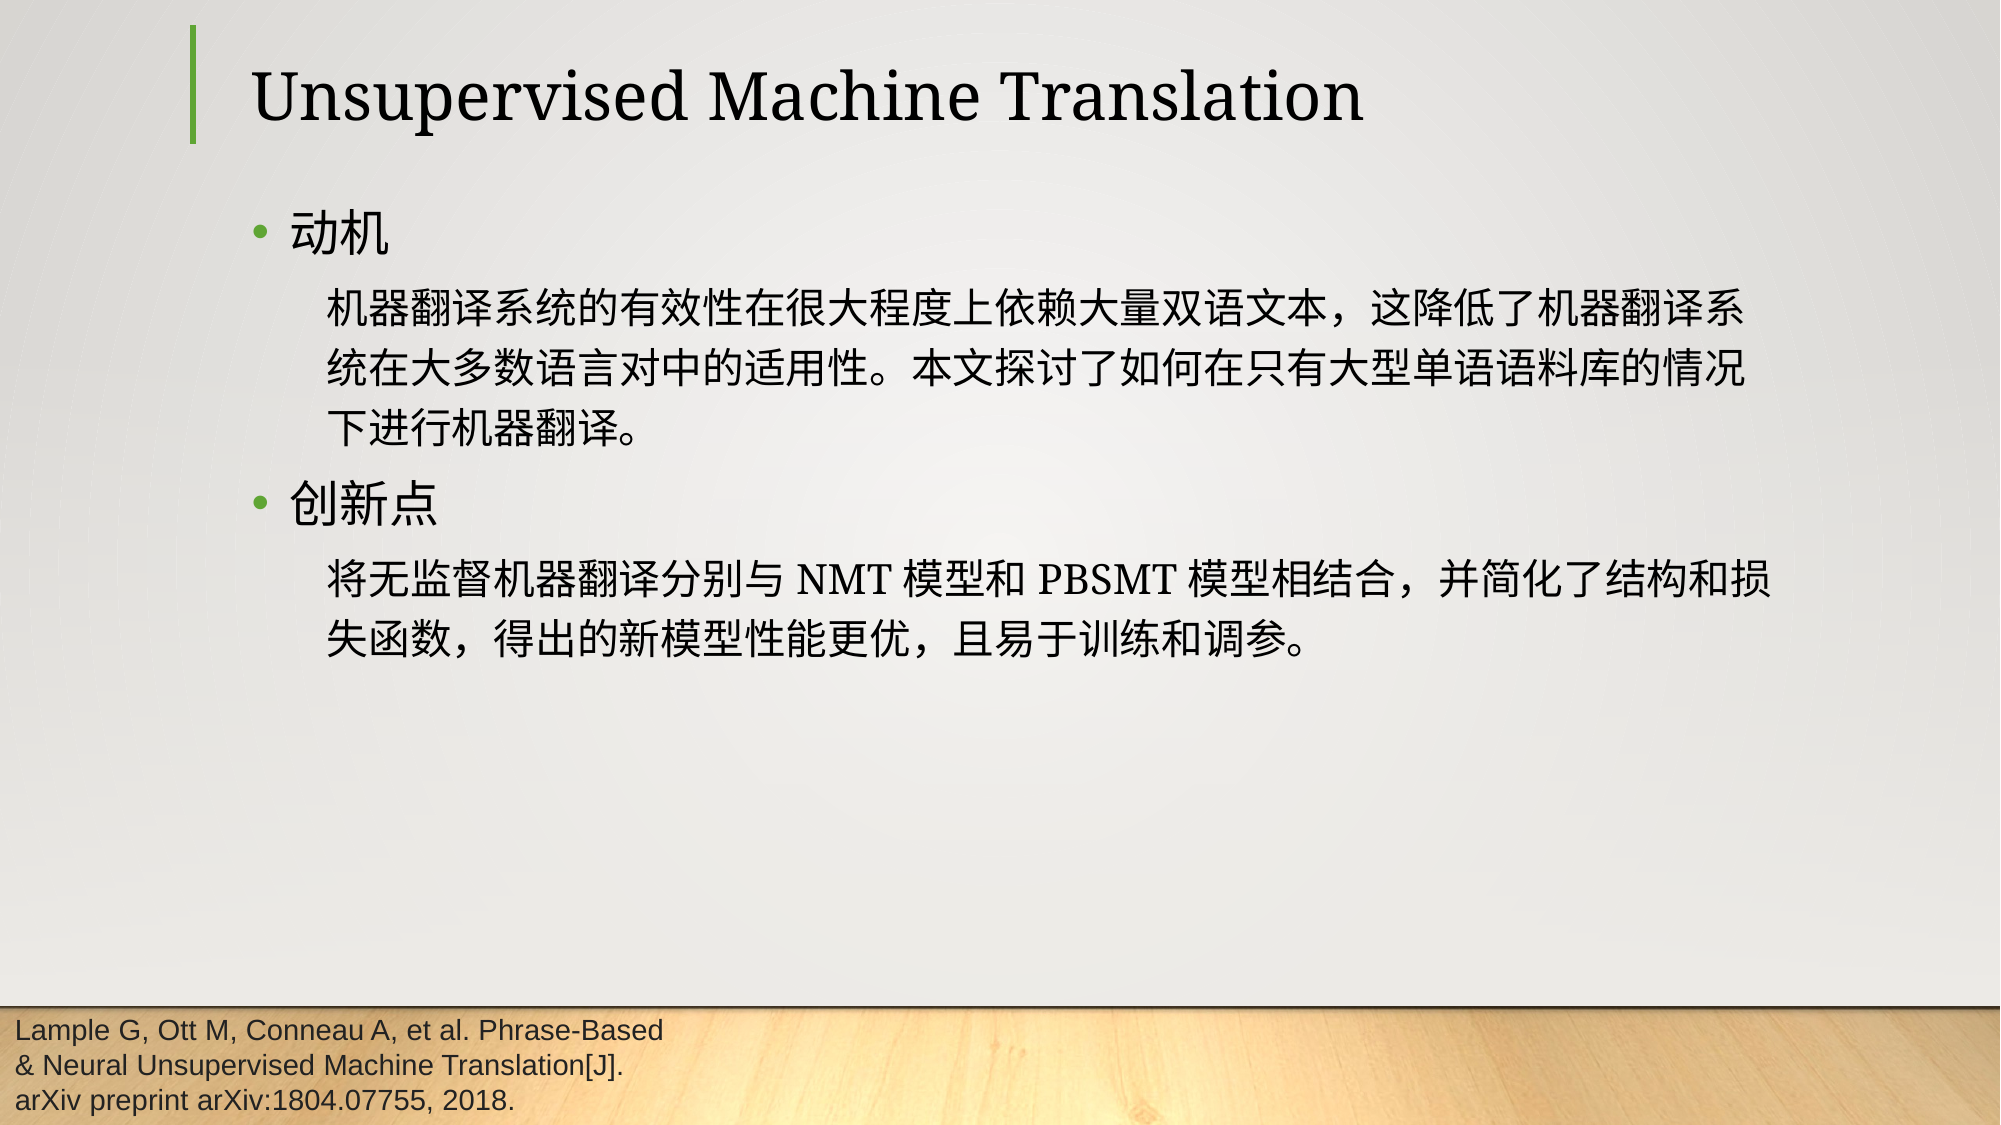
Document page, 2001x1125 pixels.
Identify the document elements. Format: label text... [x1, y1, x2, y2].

picture [0, 1006, 2000, 1125]
text_box Lample G, Ott M, Conneau A, et al. Phrase-Based & Neural Unsupervised Machine Translation[J]. arXiv preprint arXiv:1804.07755, 2018. [0, 1003, 691, 1124]
list 动机 机器翻译系统的有效性在很大程度上依赖大量双语文本，这降低了机器翻译系统在大多数语言对中的适用性。本文探讨了如何在只有大型单语语料库的情况下进行机器翻译。 创新点 将无监督机器翻译分别与NMT模型和PBSMT模型相结合，并简化了结构和损失函数，得出的新模型性能更优，且易于训练和调参。 [236, 193, 1799, 760]
title Unsupervised Machine Translation [236, 23, 1799, 143]
